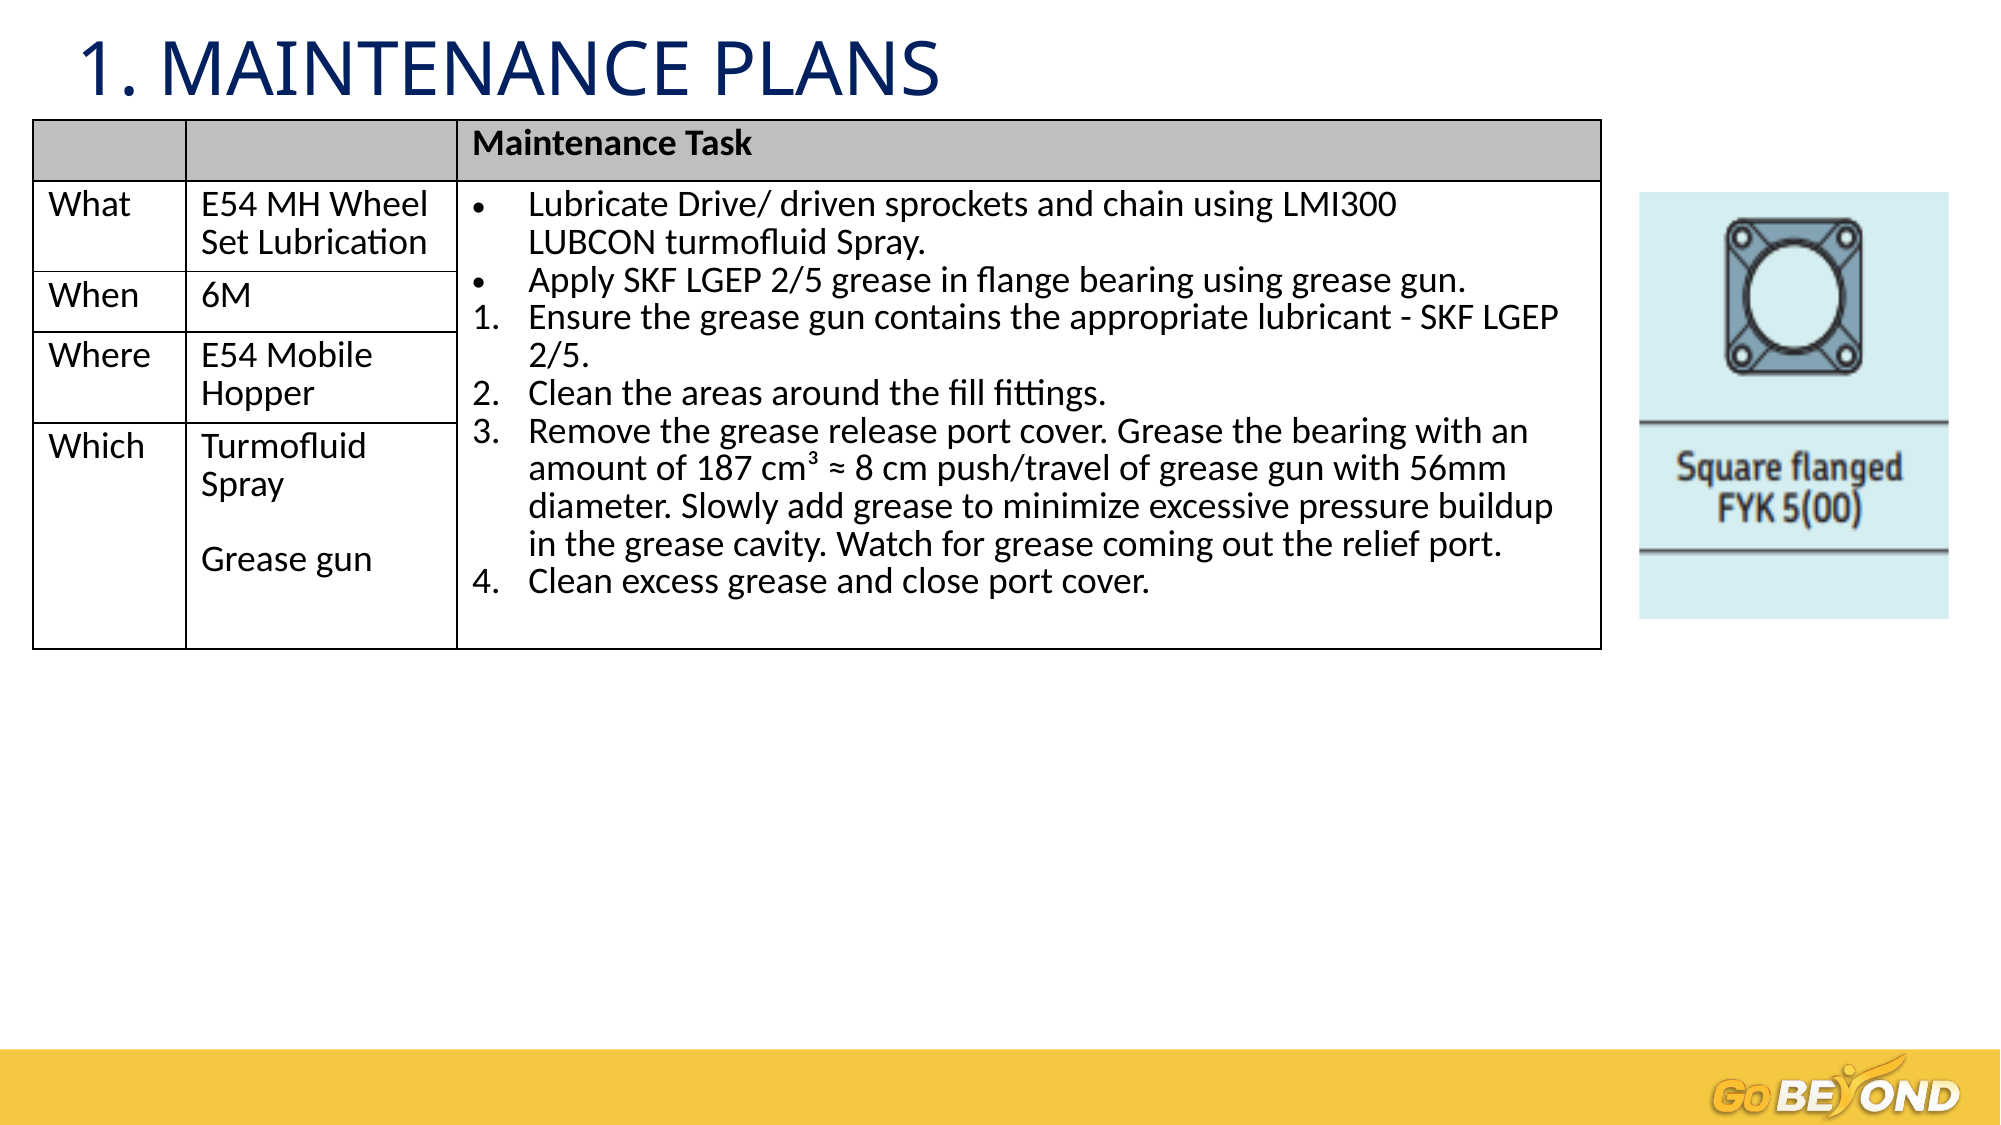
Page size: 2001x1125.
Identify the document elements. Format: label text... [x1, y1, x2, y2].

table_cell Which [34, 424, 185, 648]
table_cell Where [34, 333, 185, 422]
table_cell E54 Mobile Hopper [187, 333, 456, 422]
table_header Maintenance Task [458, 121, 1600, 180]
title 1. MAINTENANCE PLANS [61, 0, 1949, 180]
table_cell Lubricate Drive/ driven sprockets and chain using LMI300 LUBCON turmofluid Spray. Apply SKF LGEP 2/5 grease in flange bearing using grease gun. Ensure the grease gun contains the appropriate lubricant - SKF LGEP 2/5. Clean the areas around the fill fittings. Remove the grease release port cover. Grease the bearing with an amount of 187 cm³ ≈ 8 cm push/travel of grease gun with 56mm diameter. Slowly add grease to minimize excessive pressure buildup in the grease cavity. Watch for grease coming out the relief port. Clean excess grease and close port cover. [458, 182, 1600, 648]
table_cell What [34, 182, 185, 271]
table_cell Turmofluid Spray Grease gun [187, 424, 456, 648]
picture [1639, 192, 1949, 619]
table_cell 6M [187, 272, 456, 331]
picture [1706, 1049, 1964, 1125]
table_header [34, 121, 185, 180]
table_header [187, 121, 456, 180]
table_cell When [34, 272, 185, 331]
table_cell E54 MH Wheel Set Lubrication [187, 182, 456, 271]
